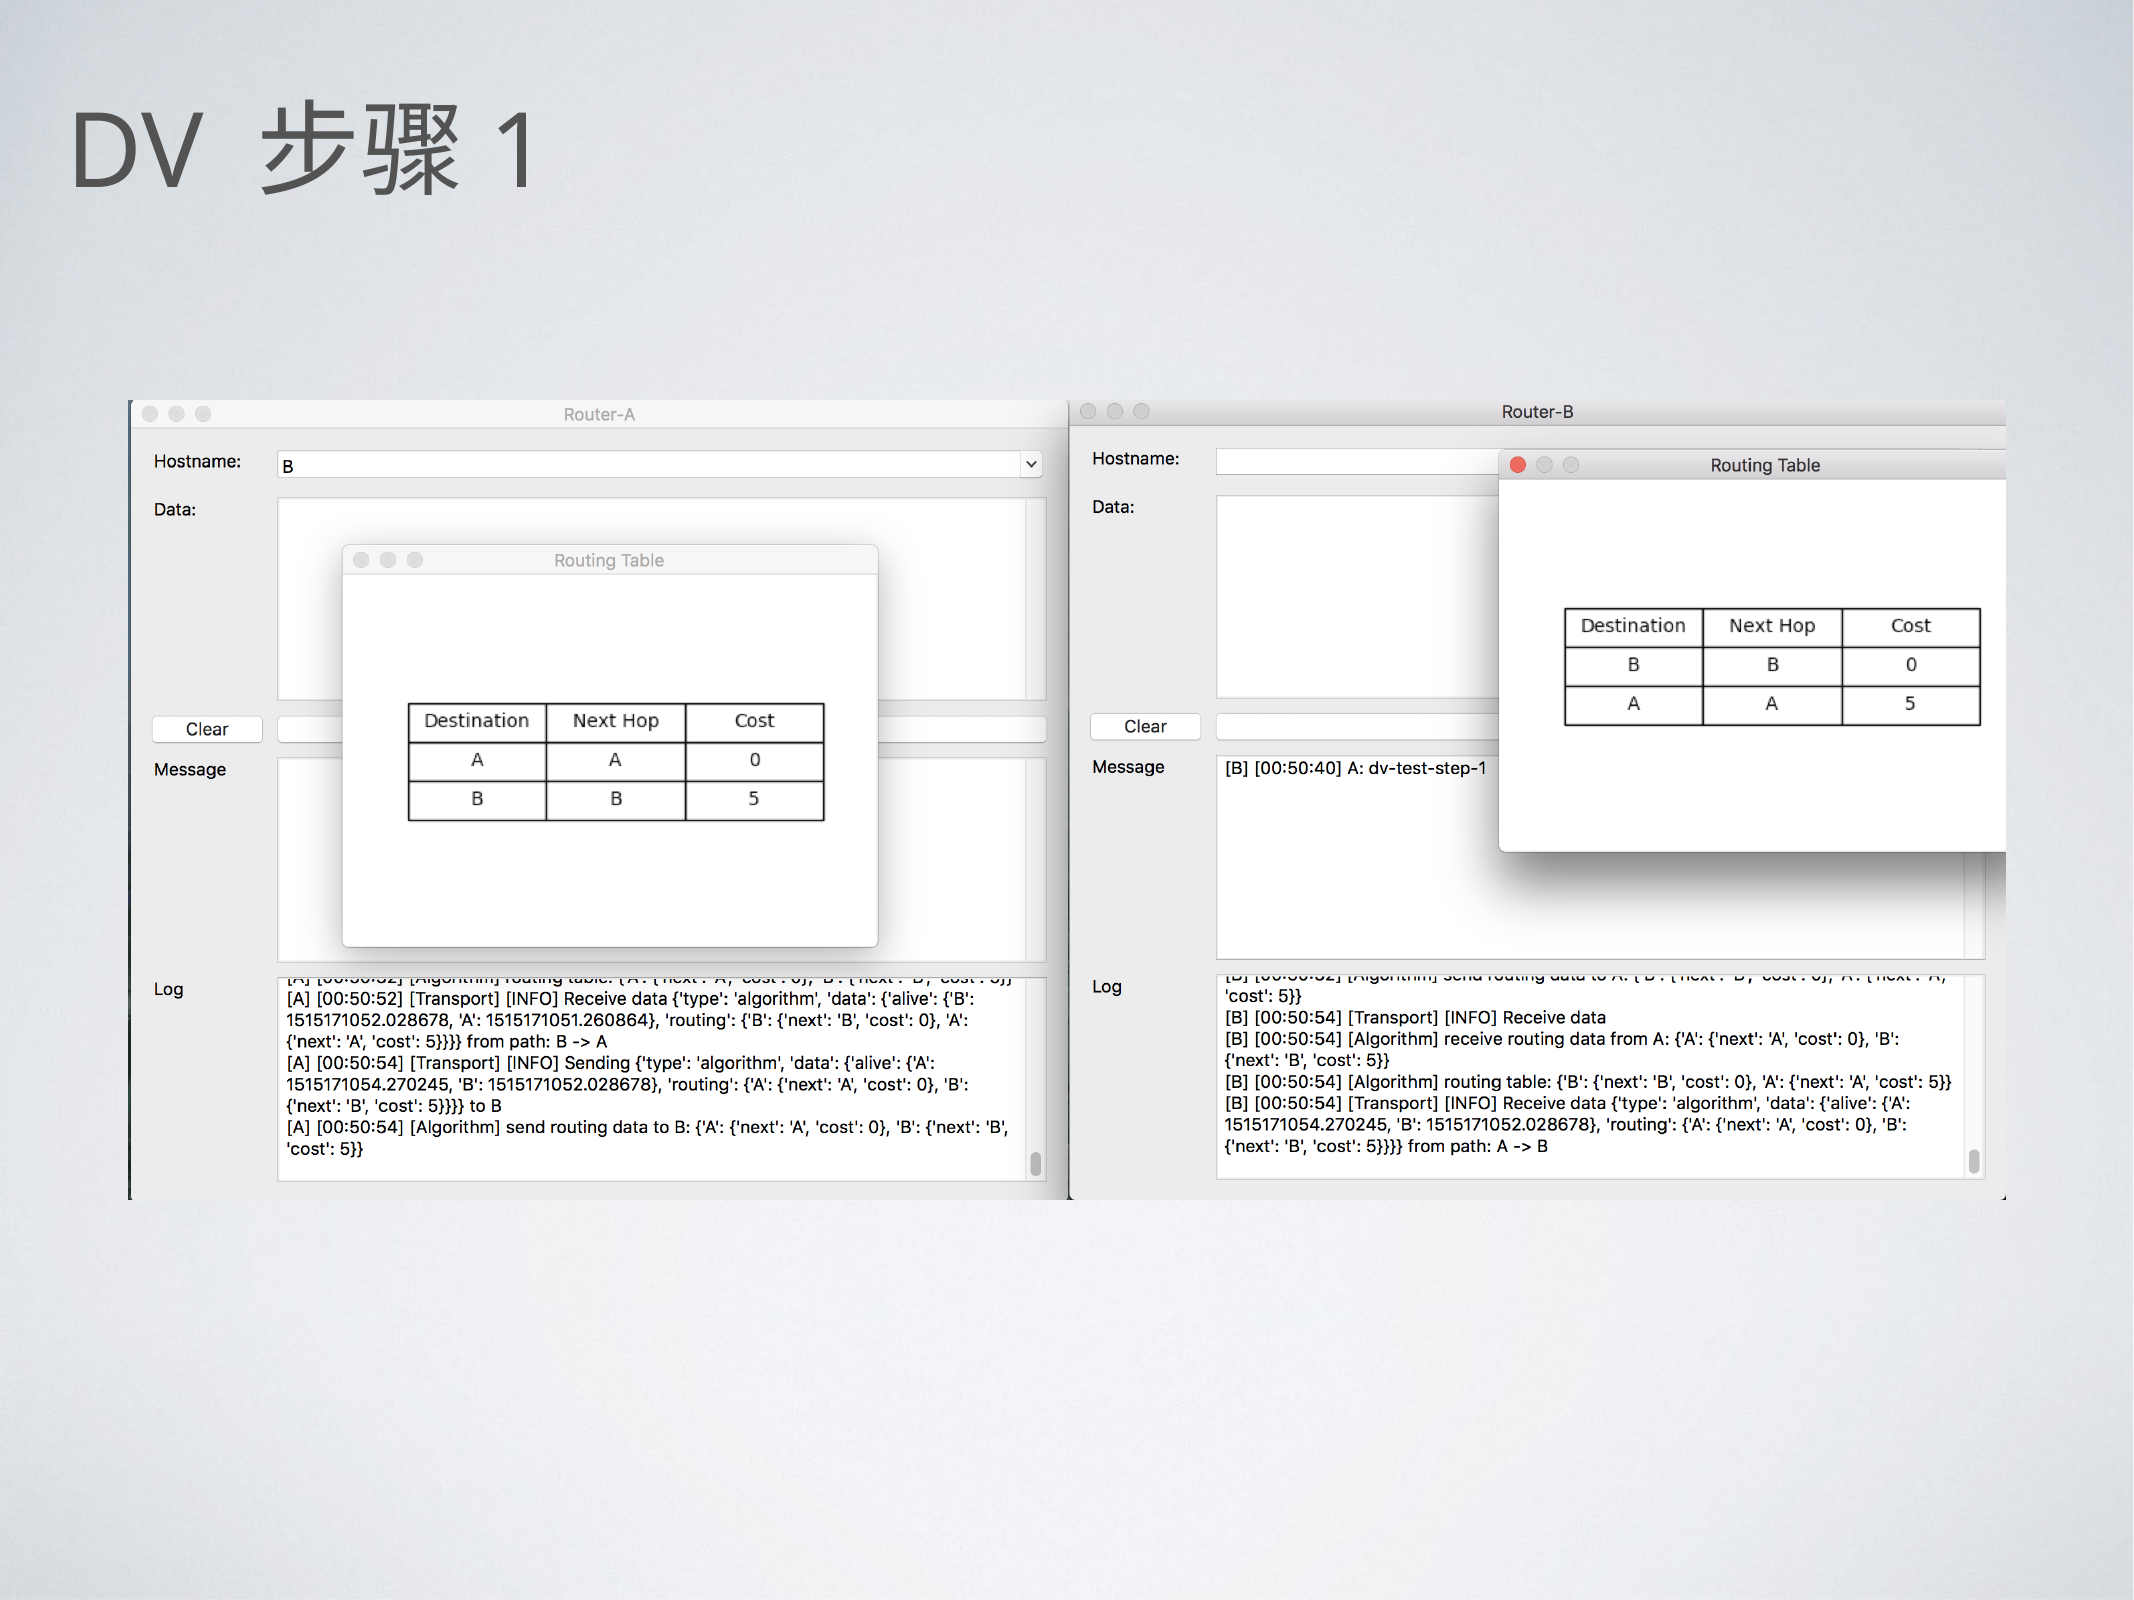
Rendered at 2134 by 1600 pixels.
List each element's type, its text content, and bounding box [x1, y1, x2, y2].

title DV 步骤1 [57, 41, 2076, 251]
picture [0, 0, 2134, 1600]
